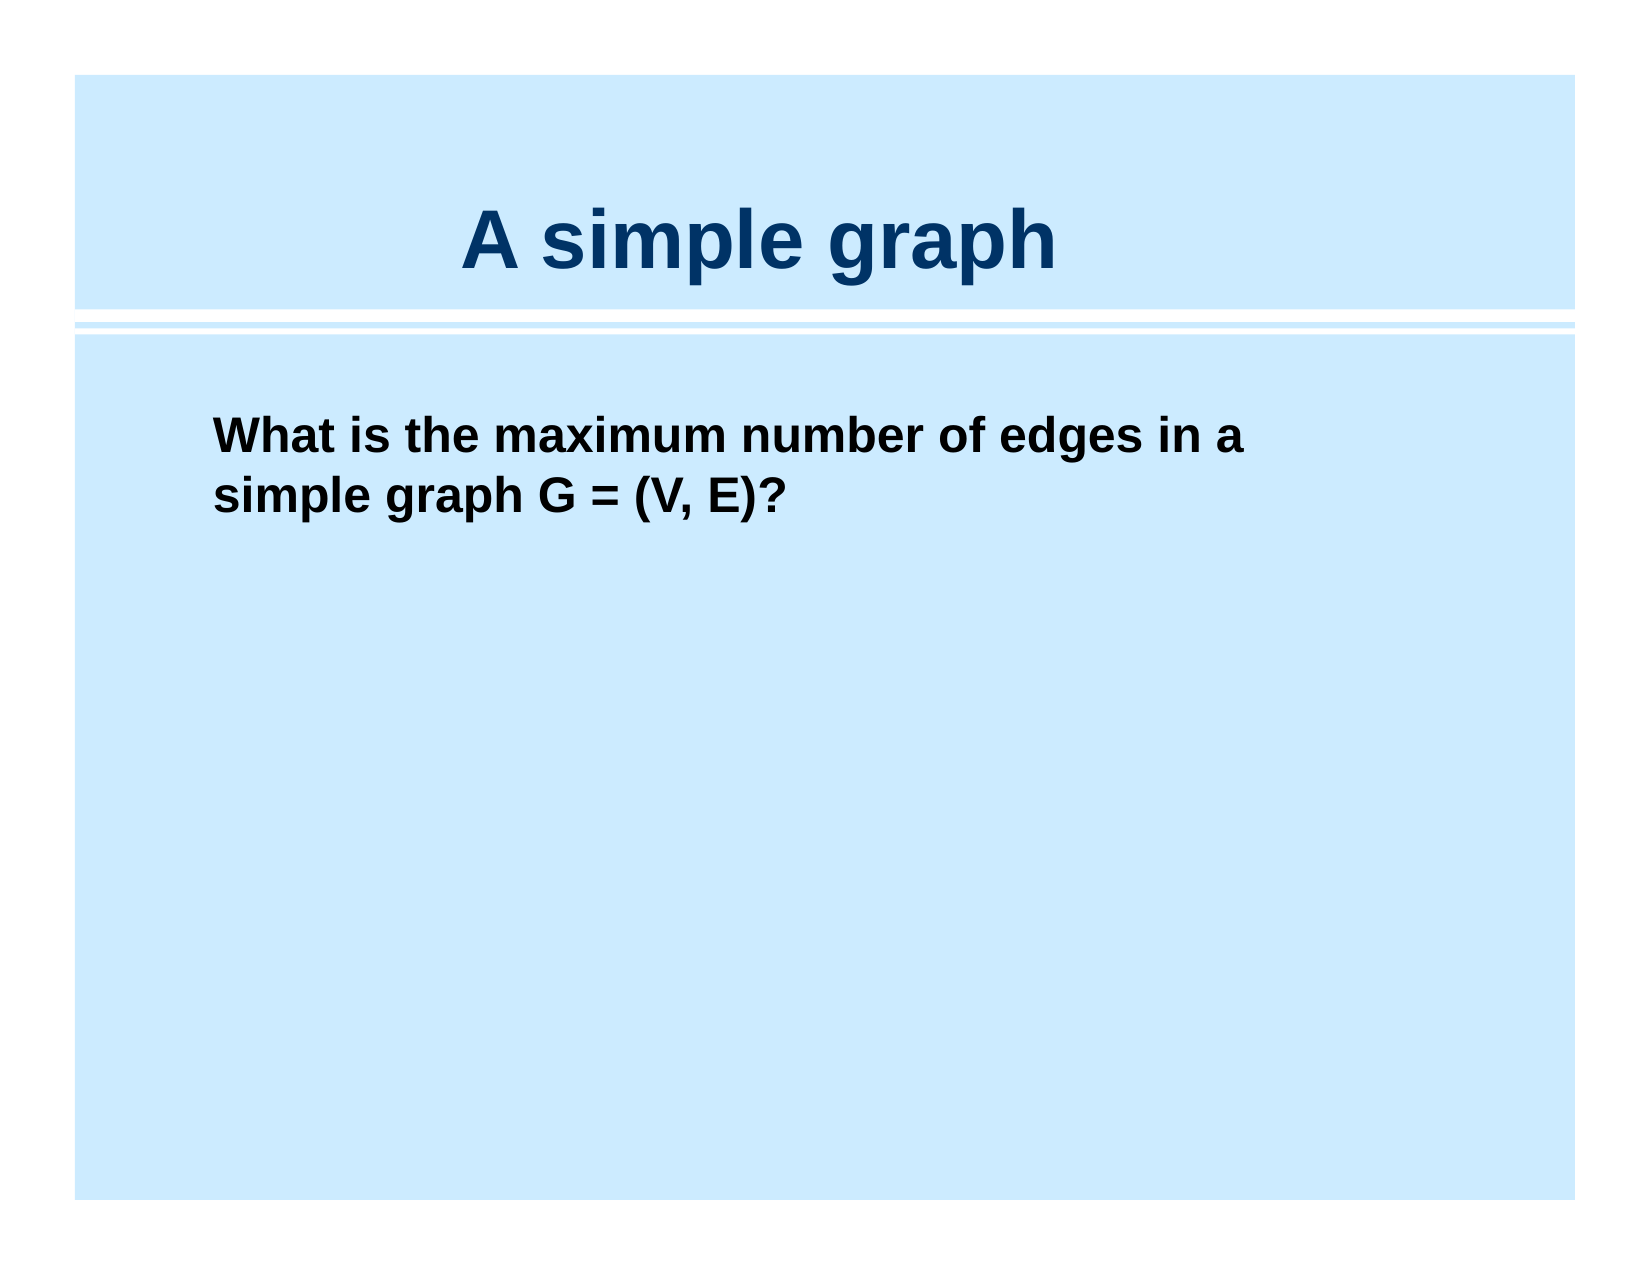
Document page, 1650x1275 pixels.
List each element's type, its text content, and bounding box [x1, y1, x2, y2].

list What is the maximum number of edges in a simple graph G = (V, E)? [212, 402, 1383, 1128]
title A simple graph [460, 184, 1190, 398]
